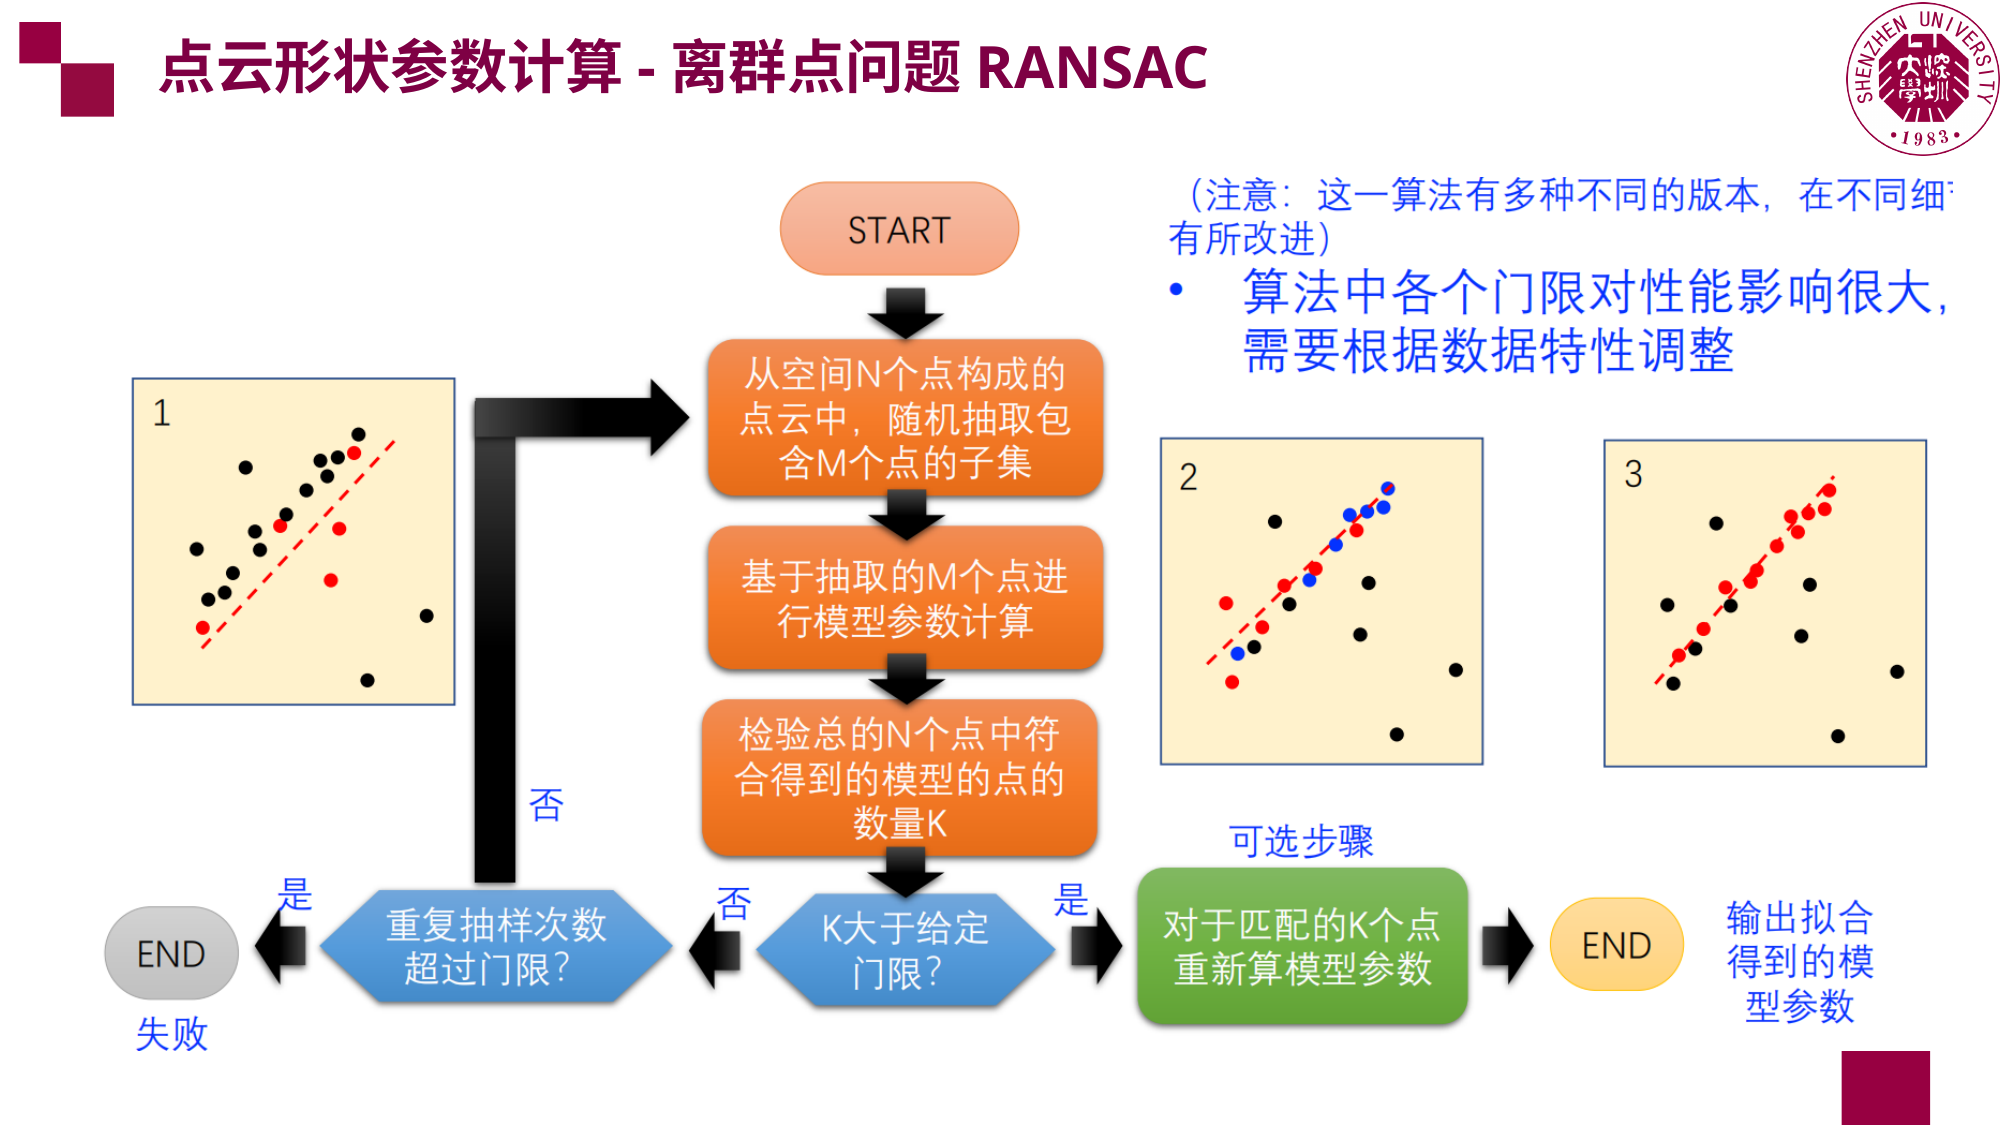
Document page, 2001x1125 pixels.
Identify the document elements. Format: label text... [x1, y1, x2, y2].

picture [47, 177, 1953, 1051]
text_box 点云形状参数计算-离群点问题RANSAC [142, 31, 1975, 109]
picture [1846, 2, 2000, 156]
slide_number [1771, 1050, 2000, 1111]
